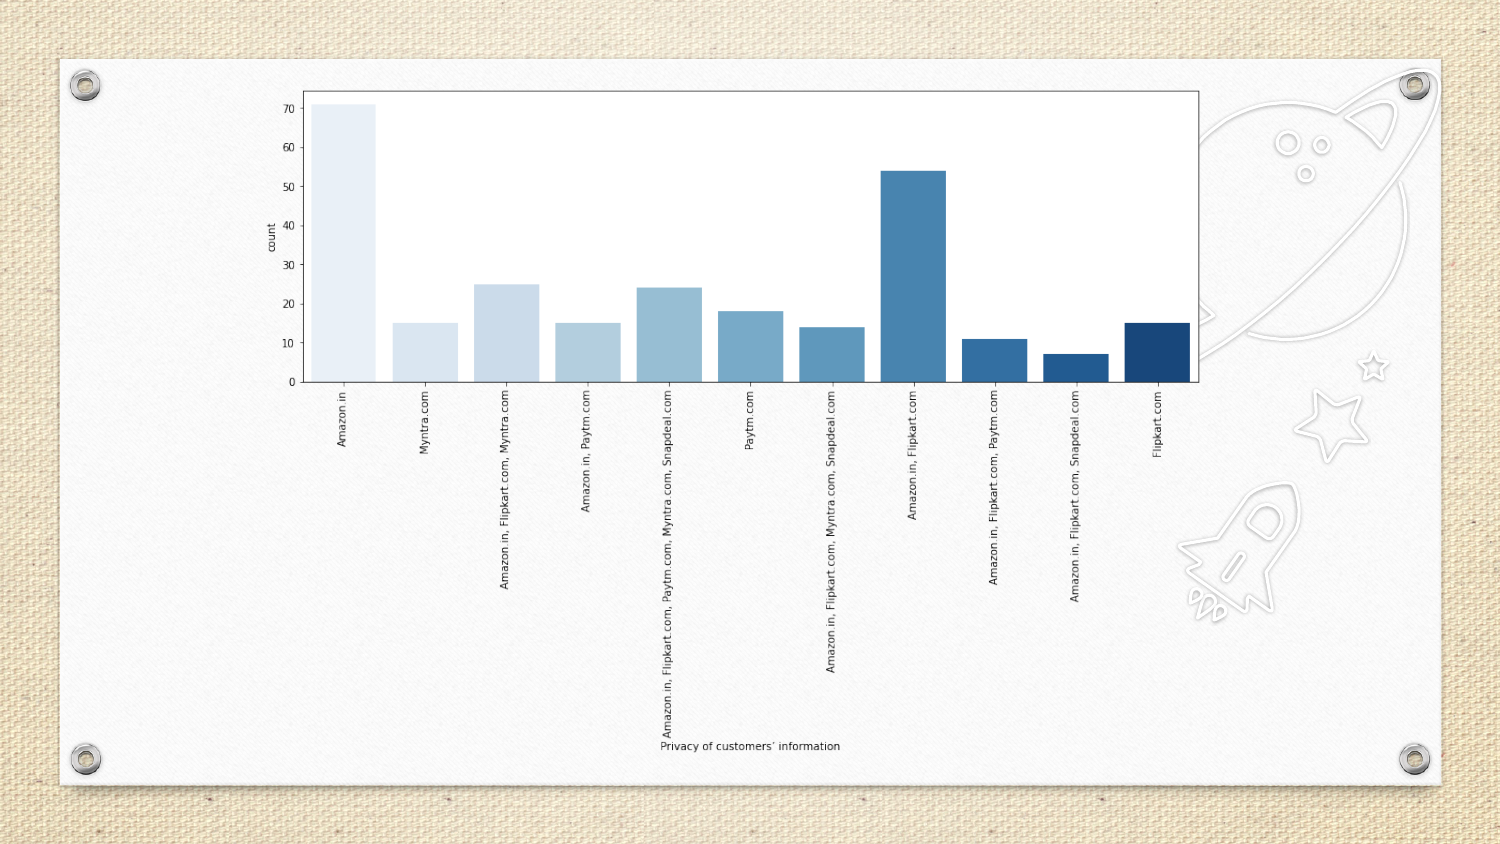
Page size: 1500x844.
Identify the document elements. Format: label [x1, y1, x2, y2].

text_box [1136, 70, 1440, 374]
text_box [1207, 489, 1307, 615]
picture [0, 0, 1500, 844]
